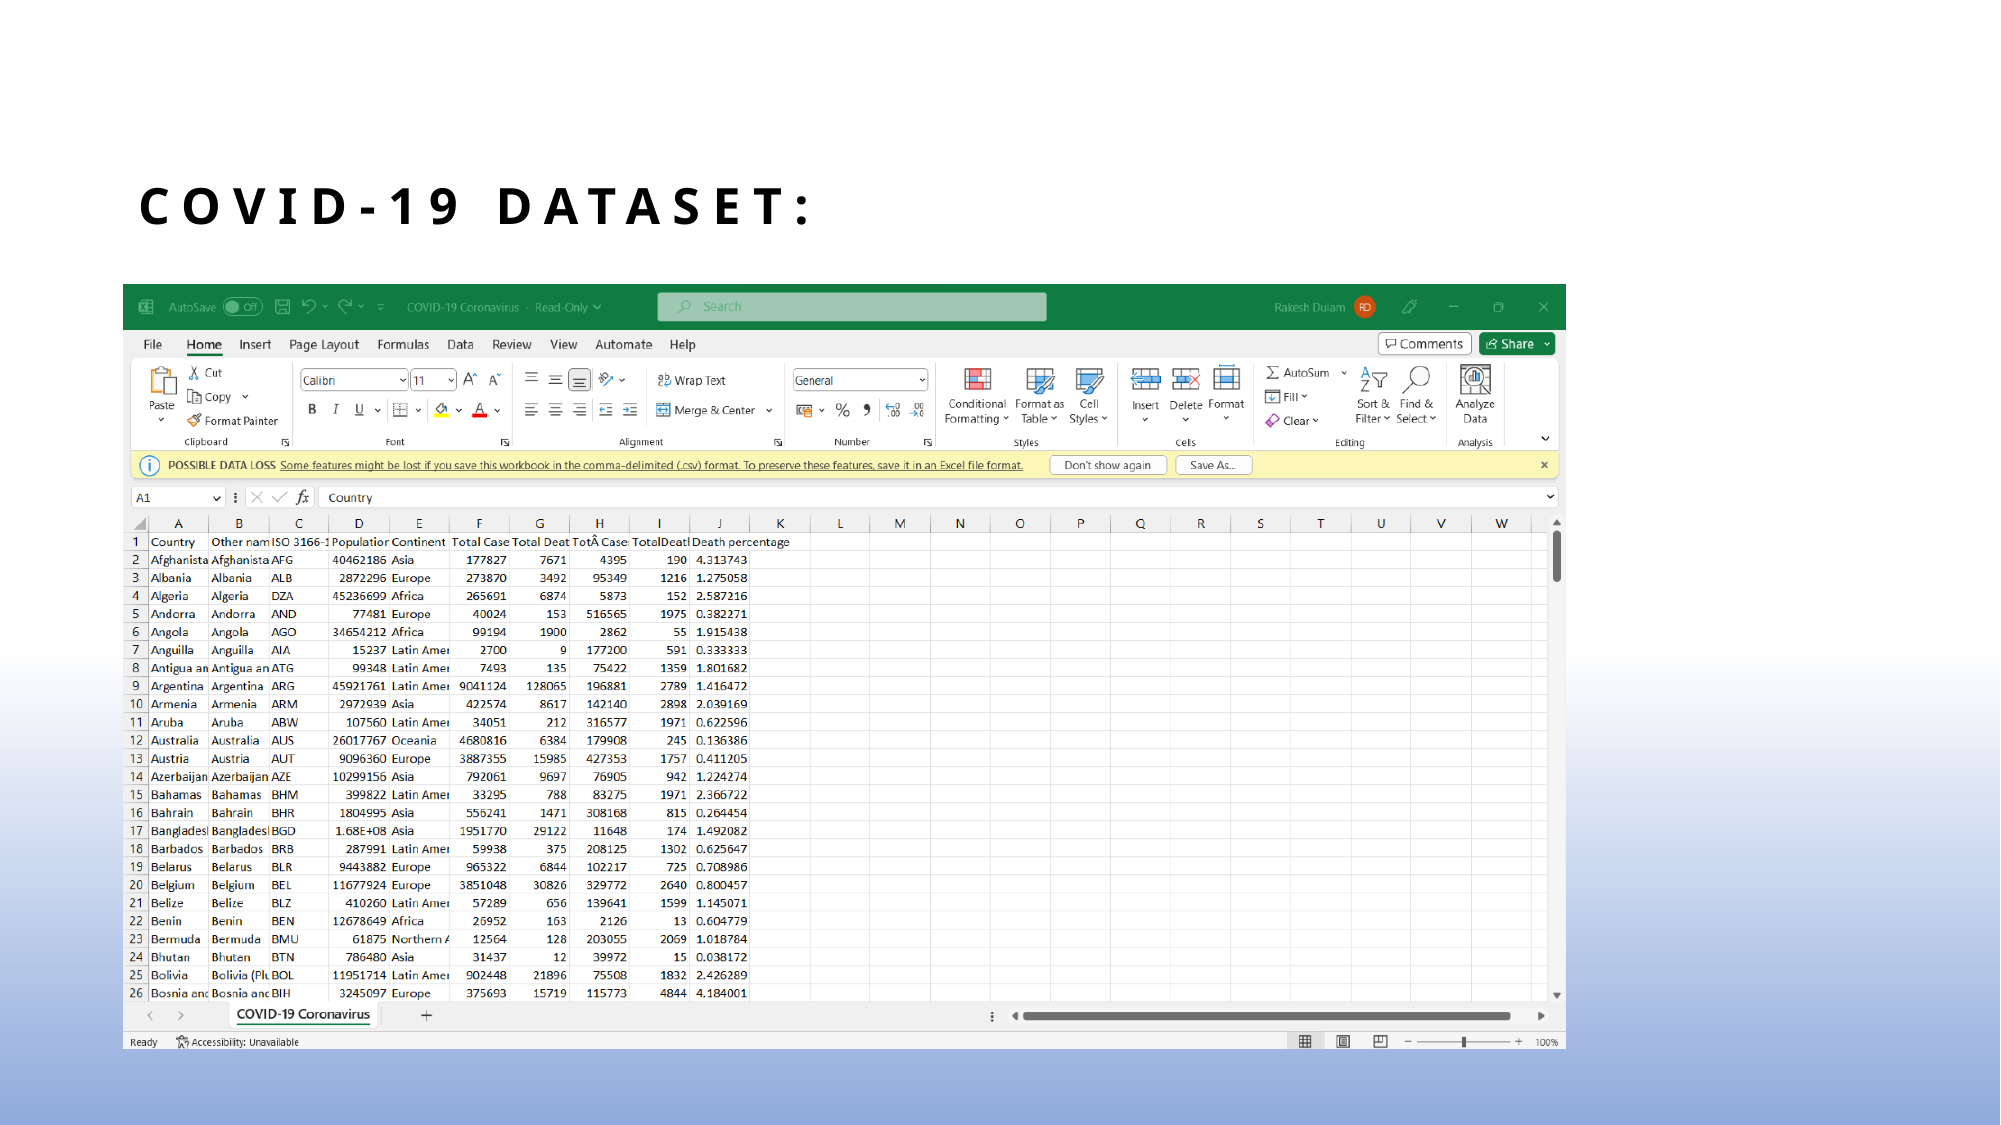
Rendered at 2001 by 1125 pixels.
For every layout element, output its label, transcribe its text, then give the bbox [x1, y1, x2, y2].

picture [123, 284, 1566, 1049]
title COVID-19 Dataset: [123, 124, 1844, 313]
